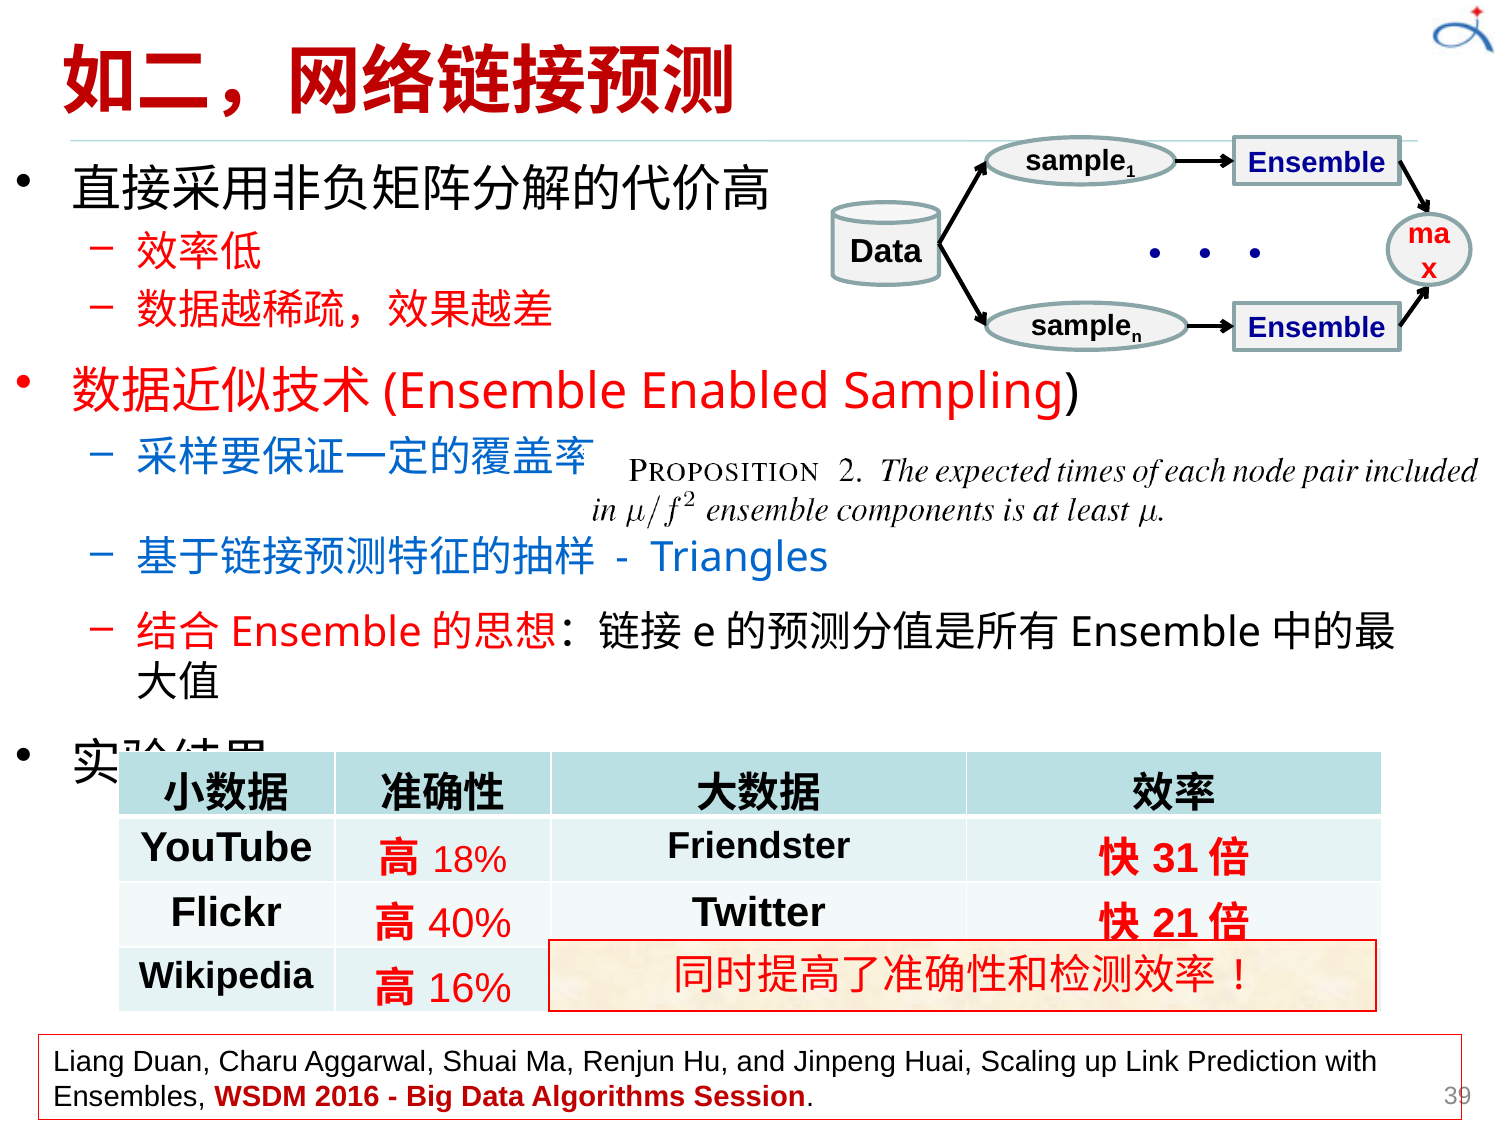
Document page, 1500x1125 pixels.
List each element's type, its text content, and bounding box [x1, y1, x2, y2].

table_header 小数据 [119, 752, 334, 814]
table_cell Flickr [119, 883, 334, 946]
table_cell Wikipedia [119, 948, 334, 1011]
text_box Liang Duan, Charu Aggarwal, Shuai Ma, Renjun Hu, and Jinpeng Huai, Scaling up Link Prediction with Ensembles, WSDM 2016 - Big Data Algorithms Session. [38, 1034, 1462, 1120]
picture [584, 444, 1486, 533]
text_box 同时提高了准确性和检测效率! [549, 940, 1376, 1012]
table_header 效率 [967, 752, 1381, 814]
picture [1432, 5, 1495, 55]
table_header 准确性 [336, 752, 550, 814]
table_cell Twitter [552, 883, 966, 940]
table_cell 高40% [336, 883, 550, 946]
table_cell 高18% [336, 819, 550, 881]
table_cell 快31倍 [967, 819, 1381, 881]
table_cell Friendster [552, 819, 966, 881]
table_cell 快21倍 [967, 883, 1381, 946]
table_cell YouTube [119, 819, 334, 881]
title 如二，网络链接预测 [46, 11, 1419, 143]
table_header 大数据 [552, 752, 966, 814]
table_cell 高16% [336, 948, 549, 1011]
table_cell [1376, 948, 1381, 1011]
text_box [832, 136, 1471, 350]
slide_number 39 [1136, 1065, 1487, 1125]
list 直接采用非负矩阵分解的代价高 效率低 数据越稀疏，效果越差 数据近似技术(Ensemble Enabled Sampling) 采样要保证一定的覆盖率 基于链接预测特征的抽样 - Triangles 结合Ensemble的思想：链接e的预测分值是所有Ensemble中的最大值 实验结果 [0, 148, 1424, 1009]
